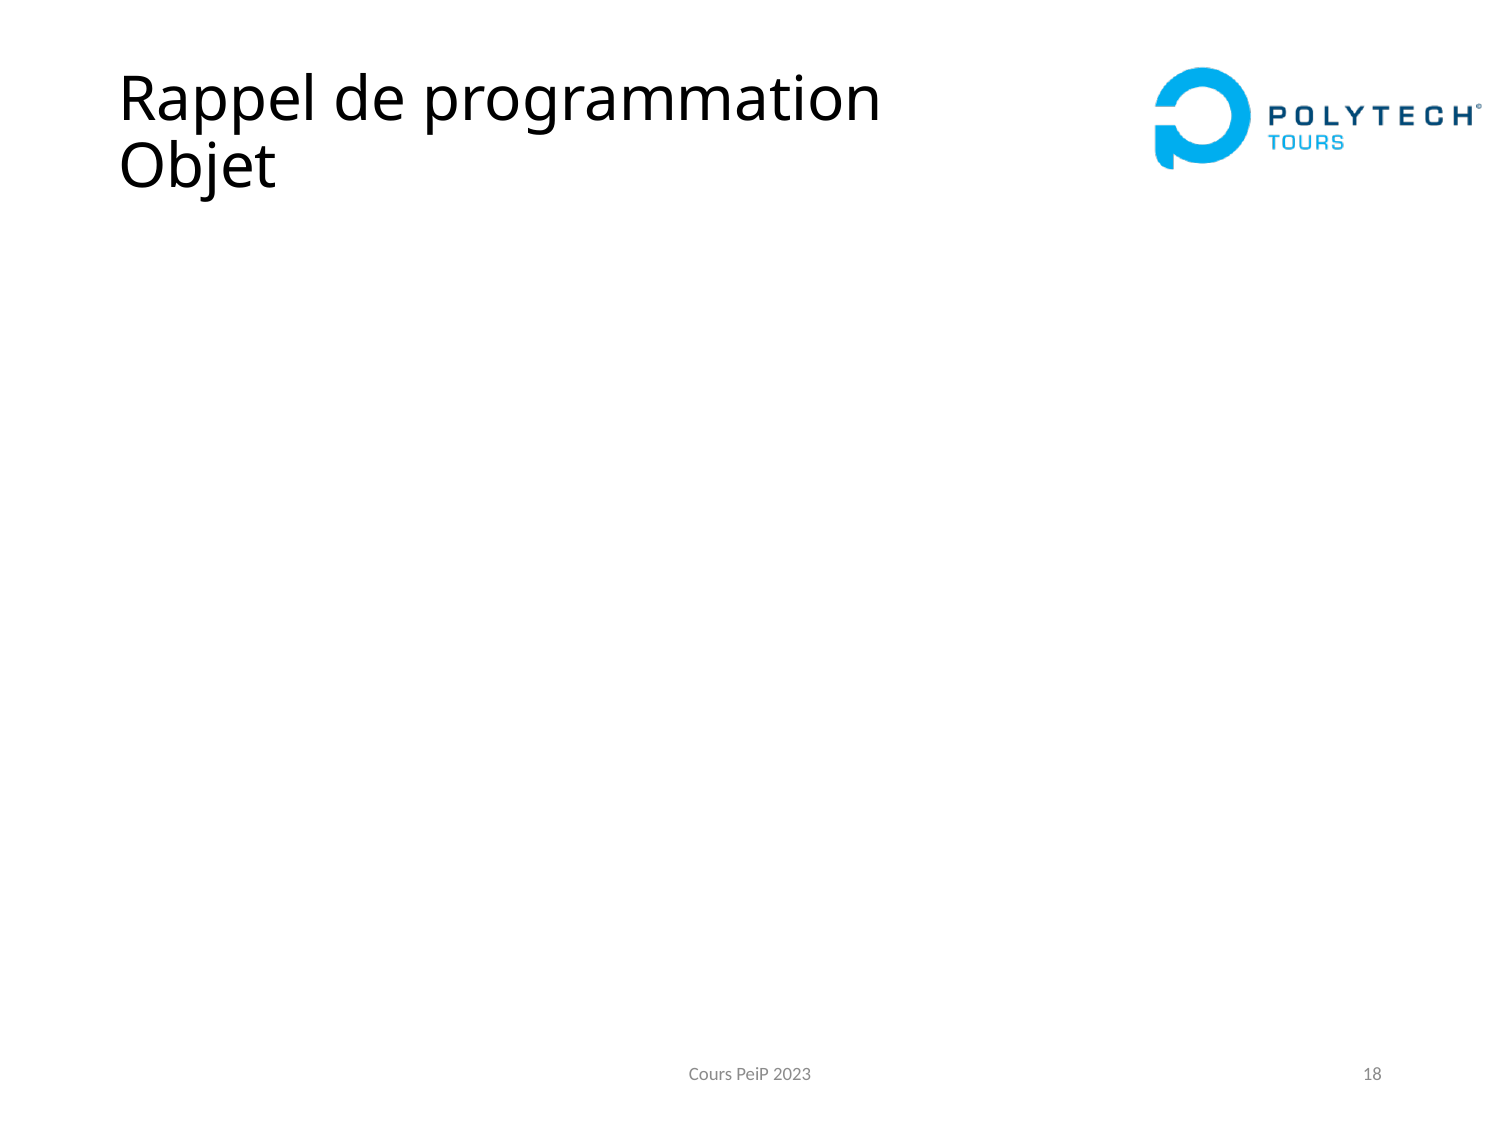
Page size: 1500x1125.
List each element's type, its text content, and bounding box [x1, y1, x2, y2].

title Rappel de programmation Objet [103, 59, 1017, 209]
footer Cours PeiP 2023 [496, 1042, 1004, 1103]
slide_number 18 [1059, 1042, 1397, 1103]
